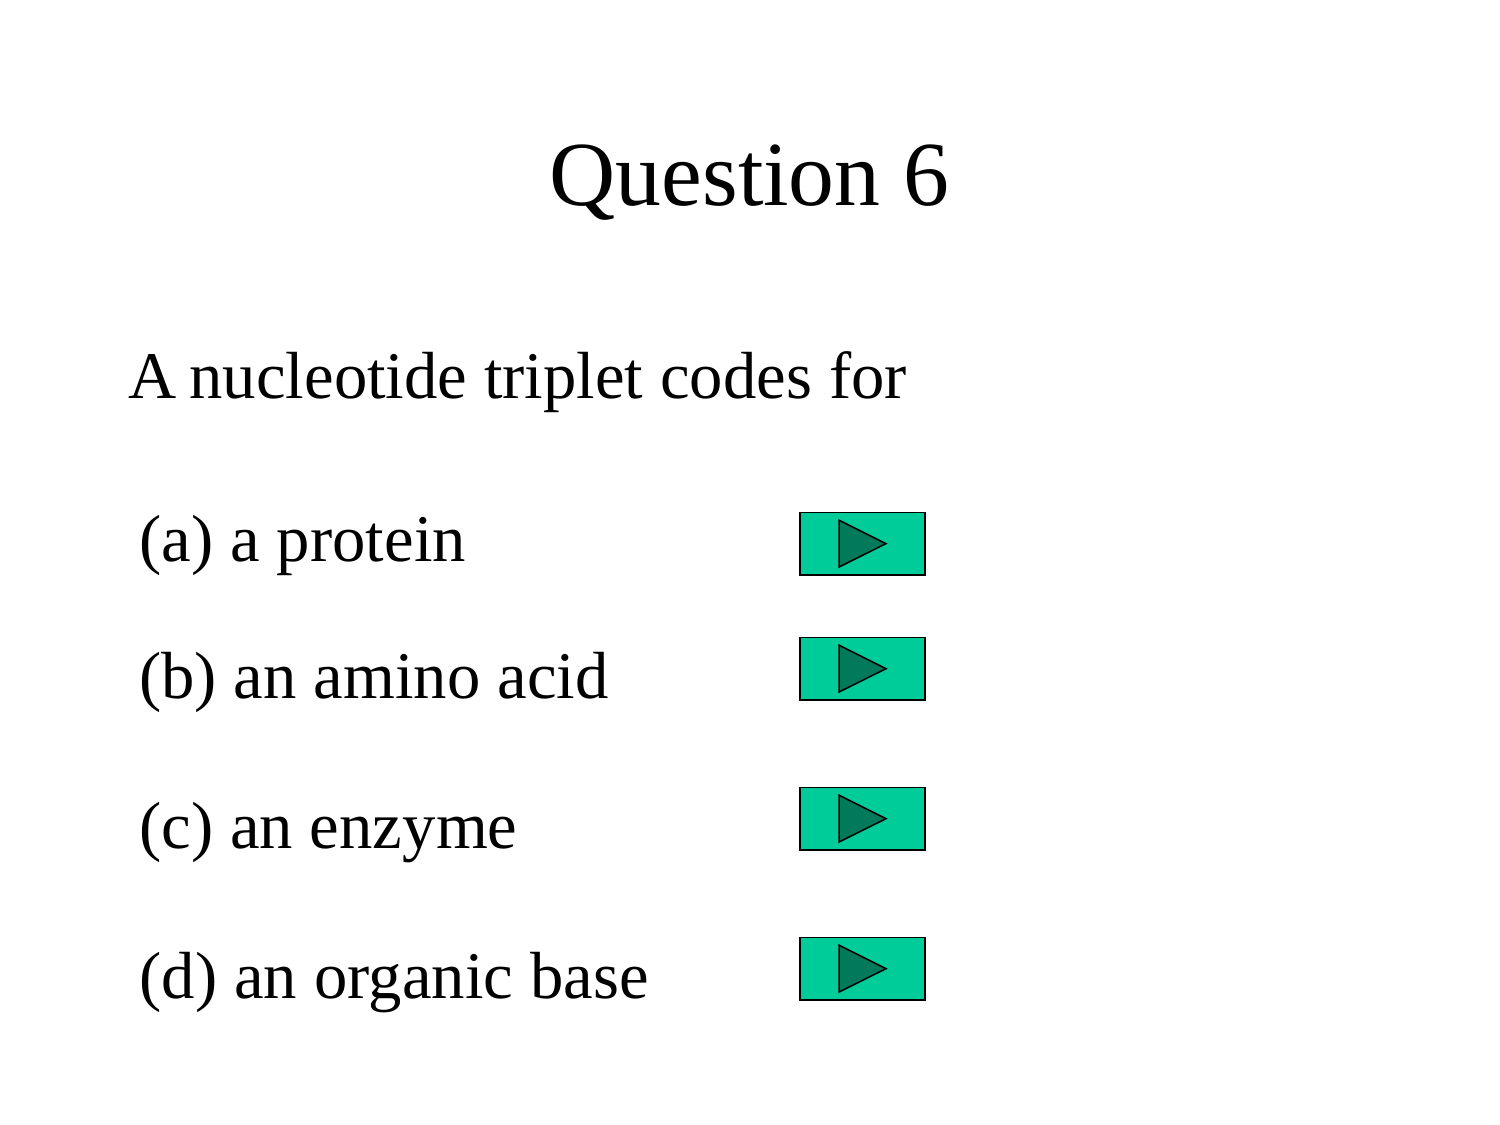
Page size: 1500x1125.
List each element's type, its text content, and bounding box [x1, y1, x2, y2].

text_box (b) an amino acid [124, 624, 625, 720]
title Question 6 [112, 74, 1388, 263]
text_box (a) a protein [124, 487, 482, 583]
text_box (c) an enzyme [124, 774, 534, 870]
text_box [800, 937, 926, 1000]
text_box A nucleotide triplet codes for [113, 324, 924, 420]
text_box [800, 637, 926, 700]
text_box [800, 512, 926, 575]
text_box (d) an organic base [125, 924, 665, 1020]
text_box [800, 787, 926, 850]
